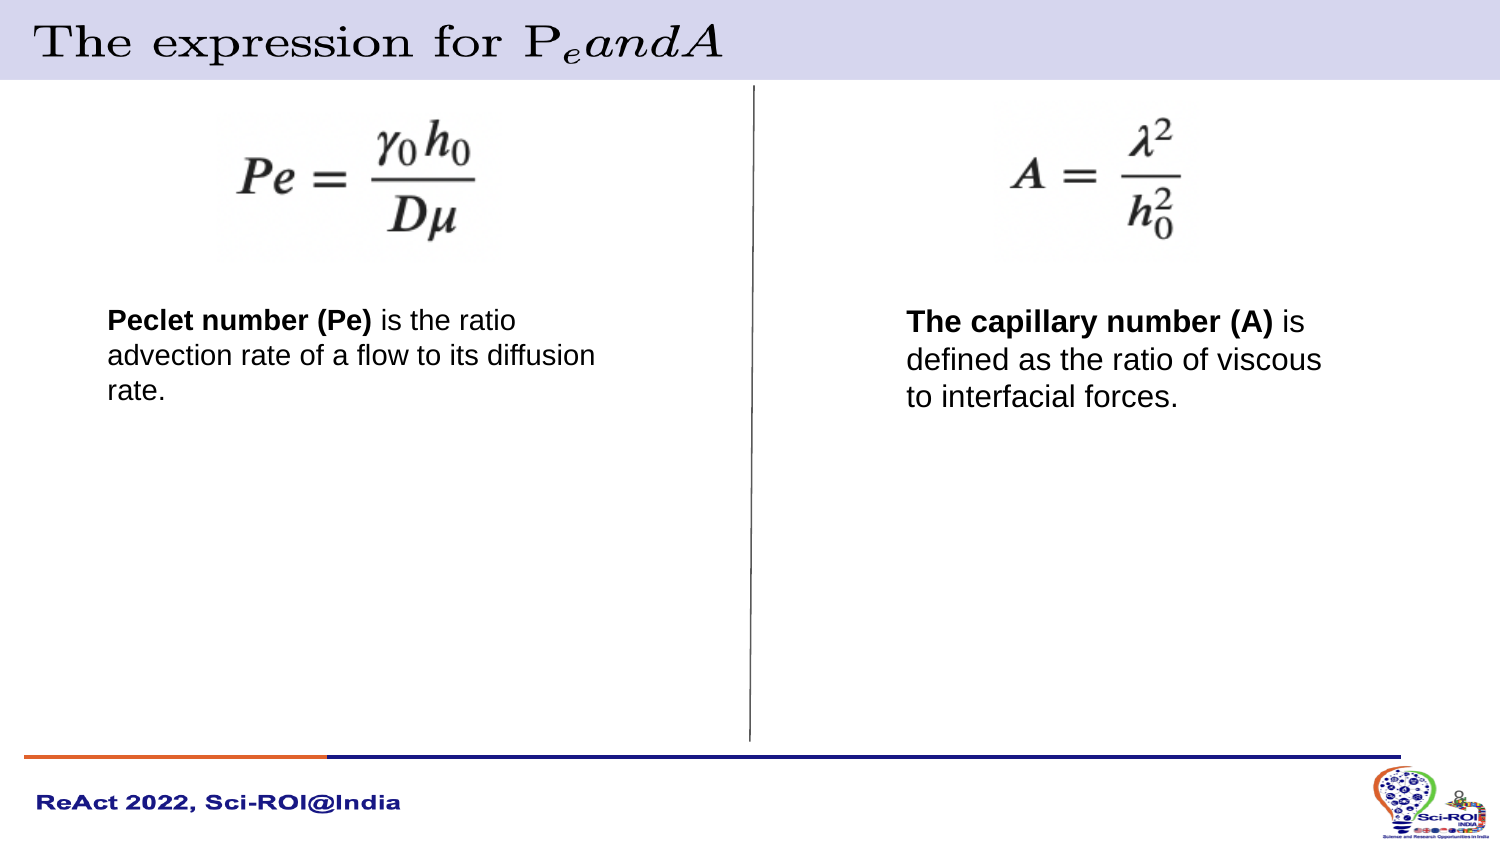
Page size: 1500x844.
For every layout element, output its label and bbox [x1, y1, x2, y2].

picture [0, 0, 1500, 844]
text_box [749, 85, 755, 742]
